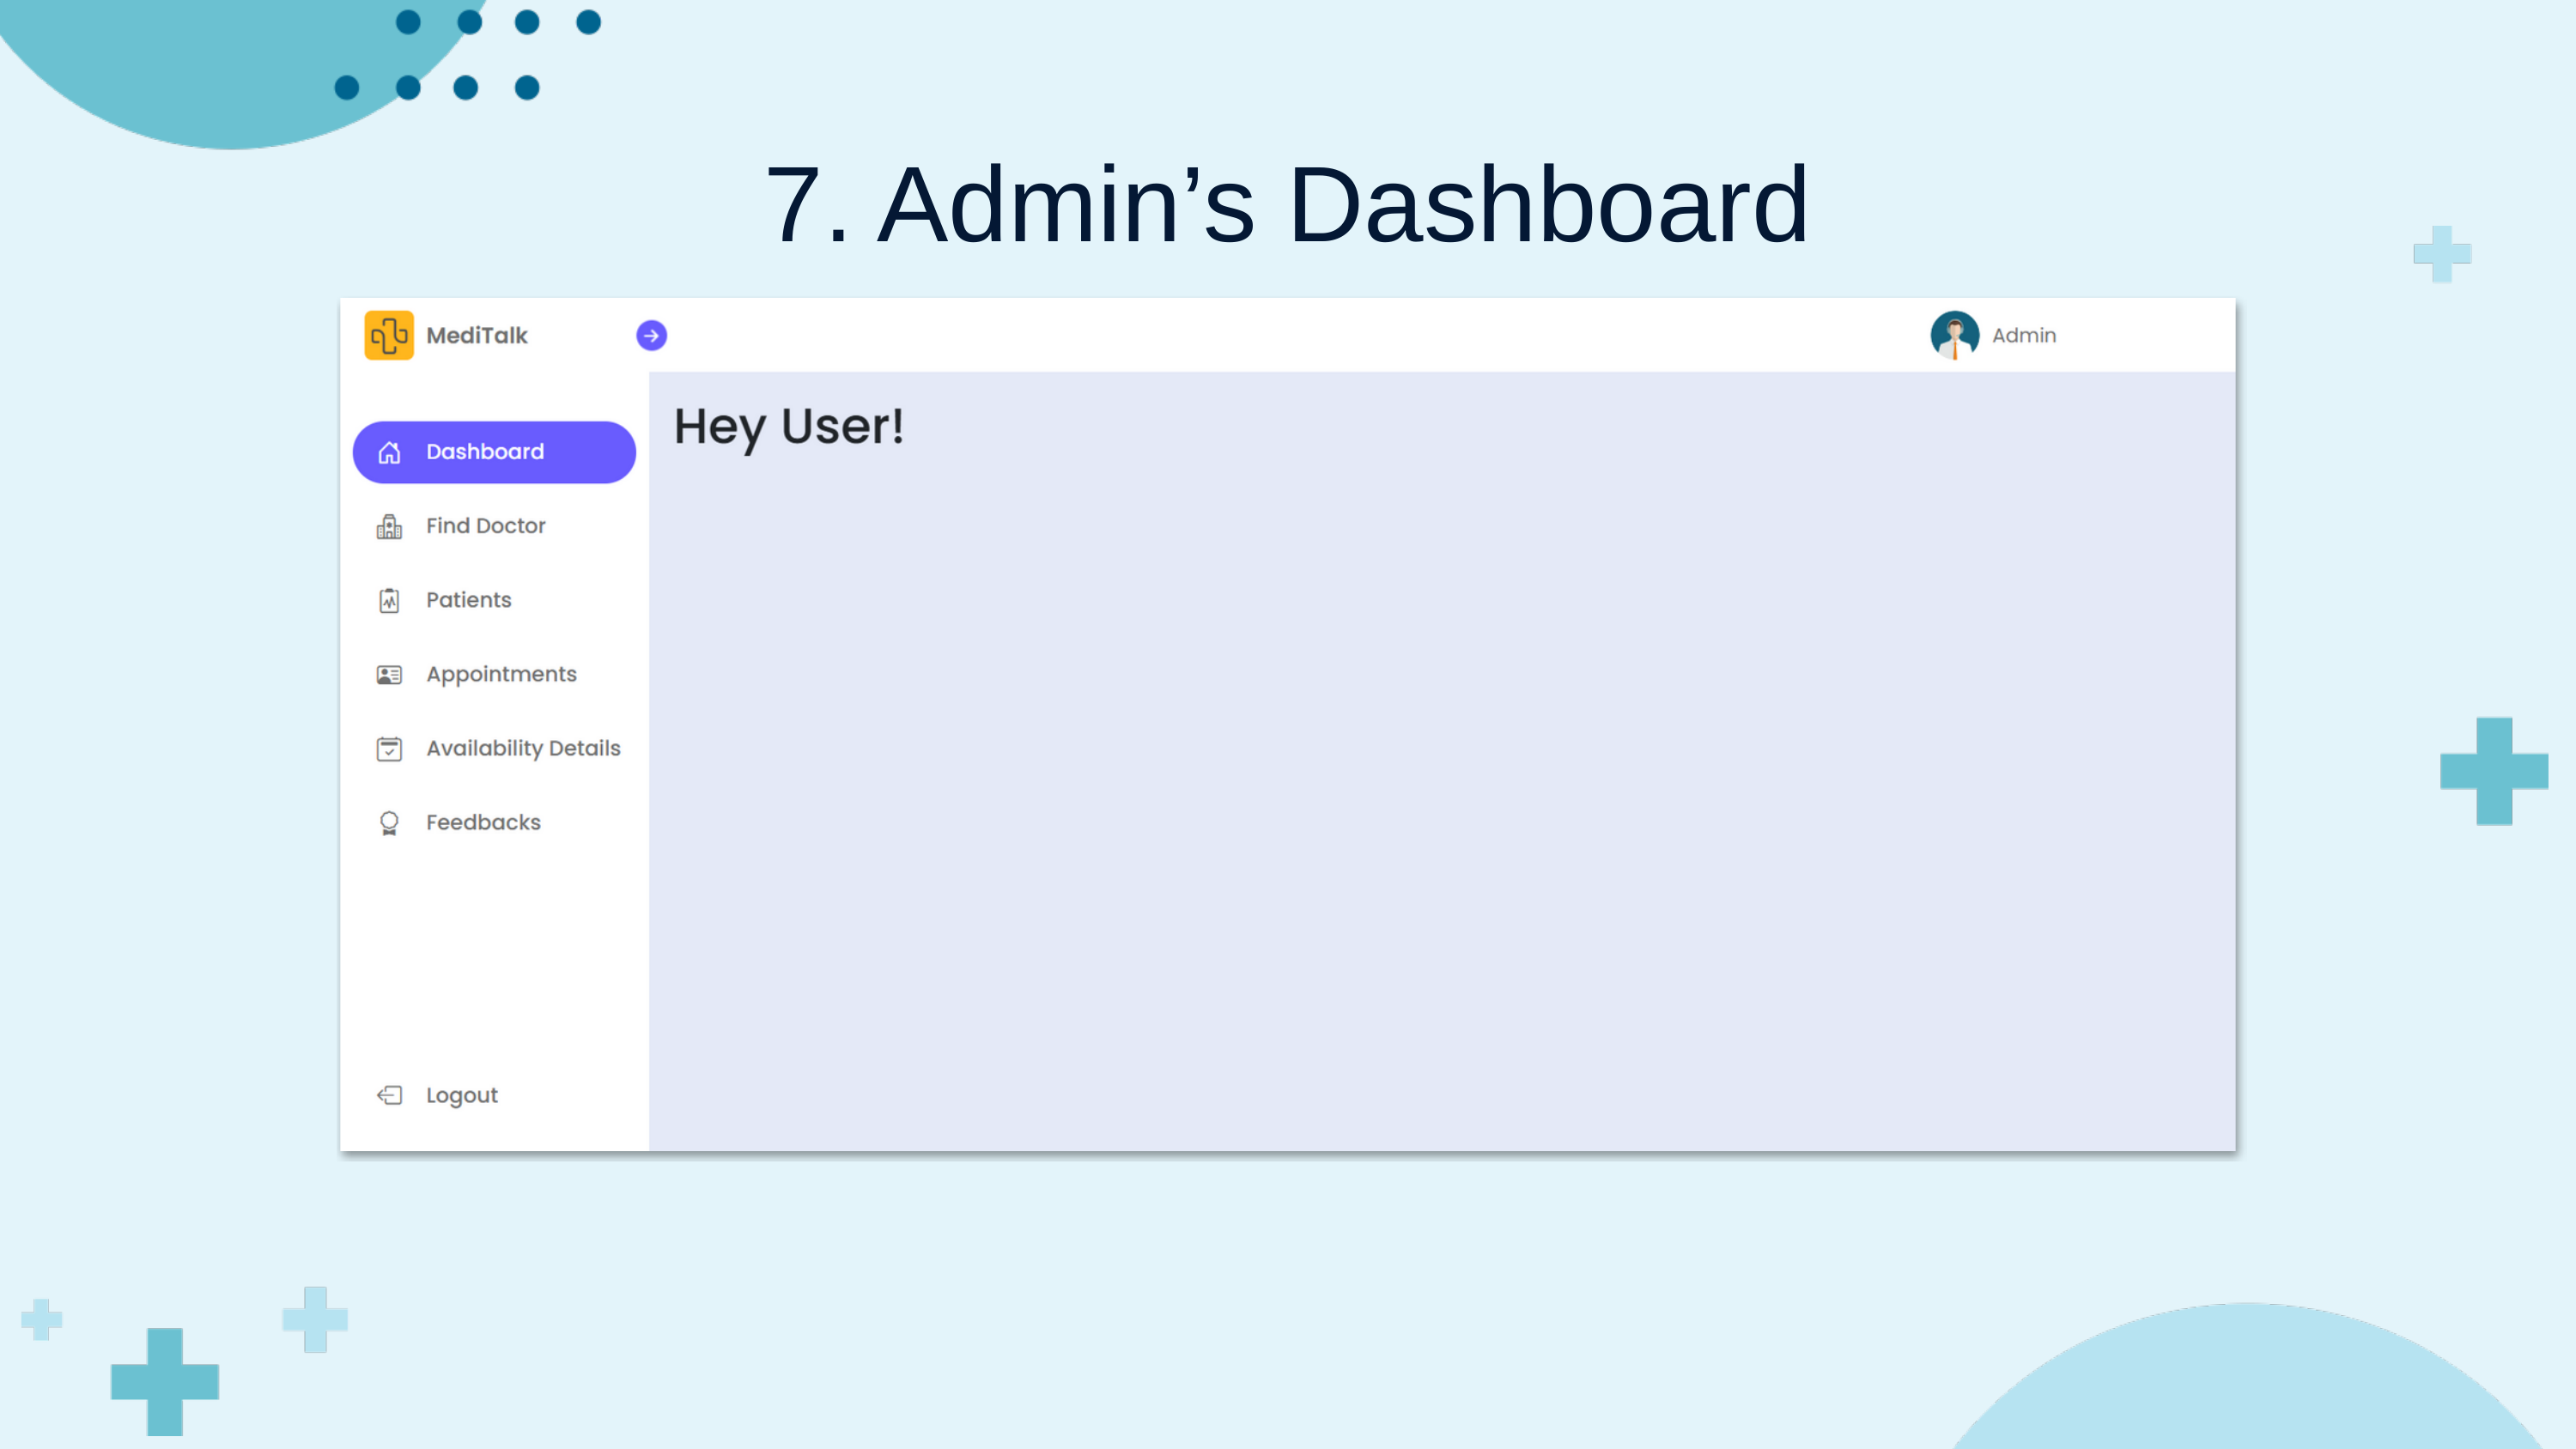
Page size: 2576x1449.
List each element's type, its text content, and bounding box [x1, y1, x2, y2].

text_box [340, 298, 2236, 1151]
text_box [0, 0, 2576, 1449]
text_box 7. Admin’s Dashboard [216, 134, 2360, 264]
